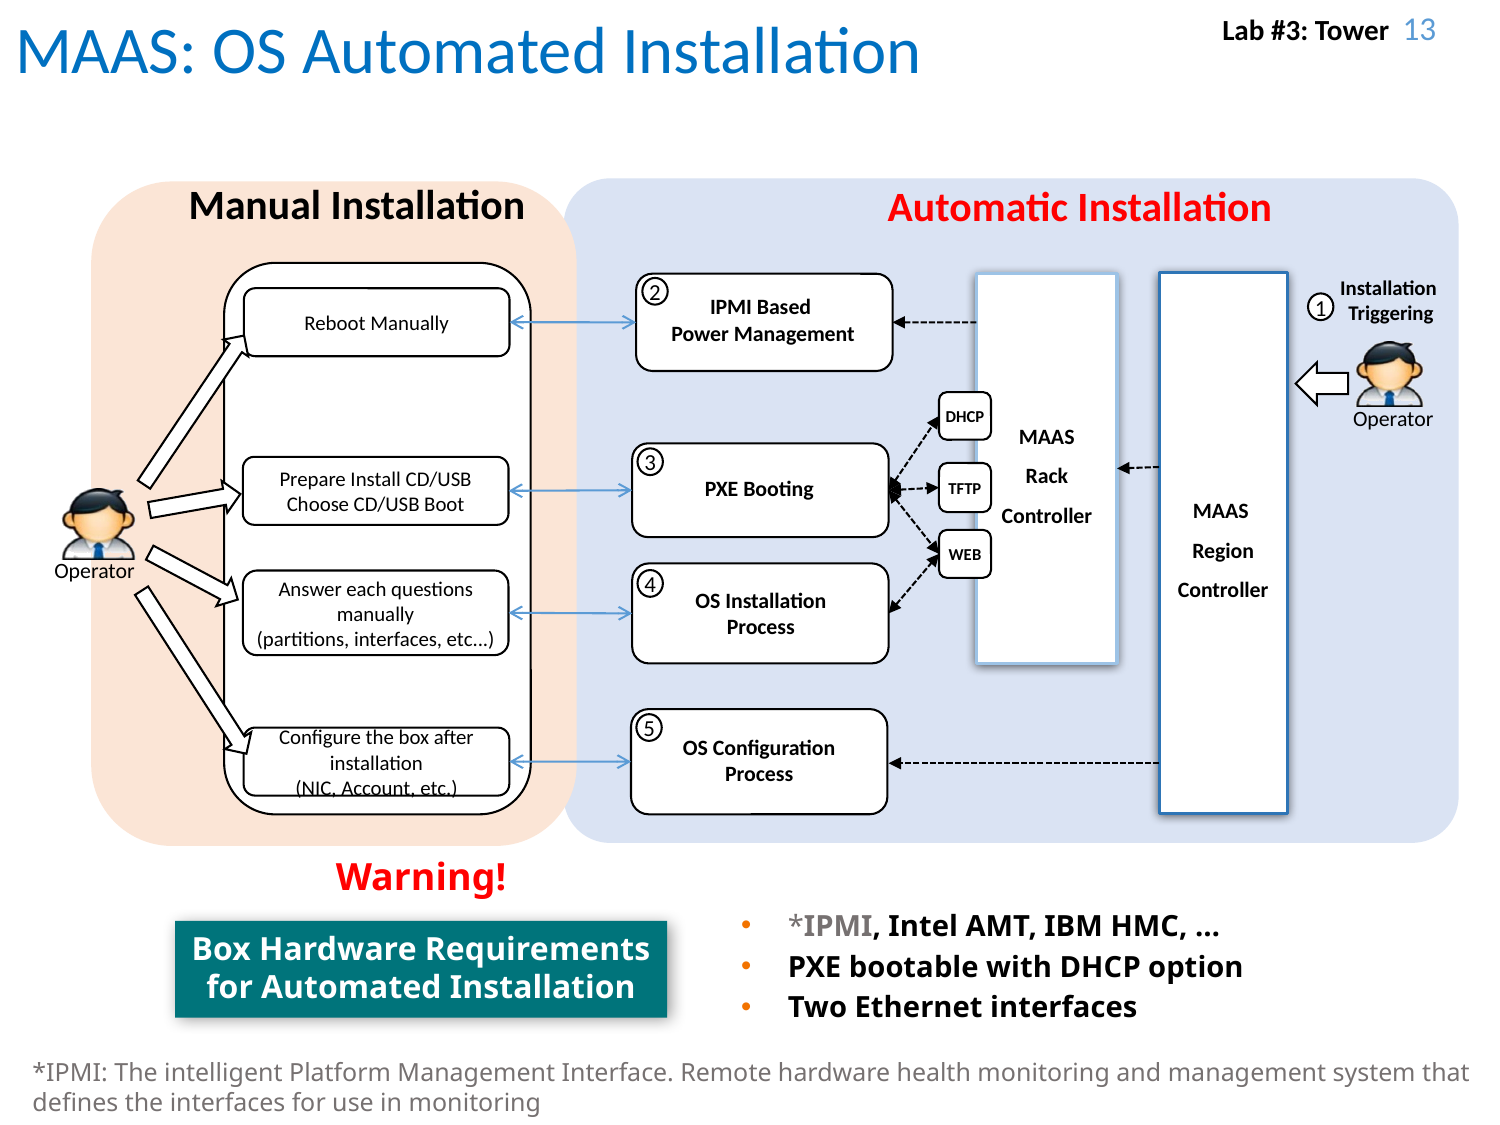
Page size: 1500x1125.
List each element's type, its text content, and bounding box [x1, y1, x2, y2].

title MAAS: OS Automated Installation [0, 1, 1144, 104]
text_box *IPMI, Intel AMT, IBM HMC, … PXE bootable with DHCP option Two Ethernet interfaces [726, 899, 1282, 1048]
text_box Box Hardware Requirements for Automated Installation [175, 920, 668, 1018]
text_box *IPMI: The intelligent Platform Management Interface. Remote hardware health monitoring and management system that defines the interfaces for use in monitoring [17, 1048, 1500, 1124]
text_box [34, 170, 1466, 846]
text_box Warning! [321, 846, 522, 906]
